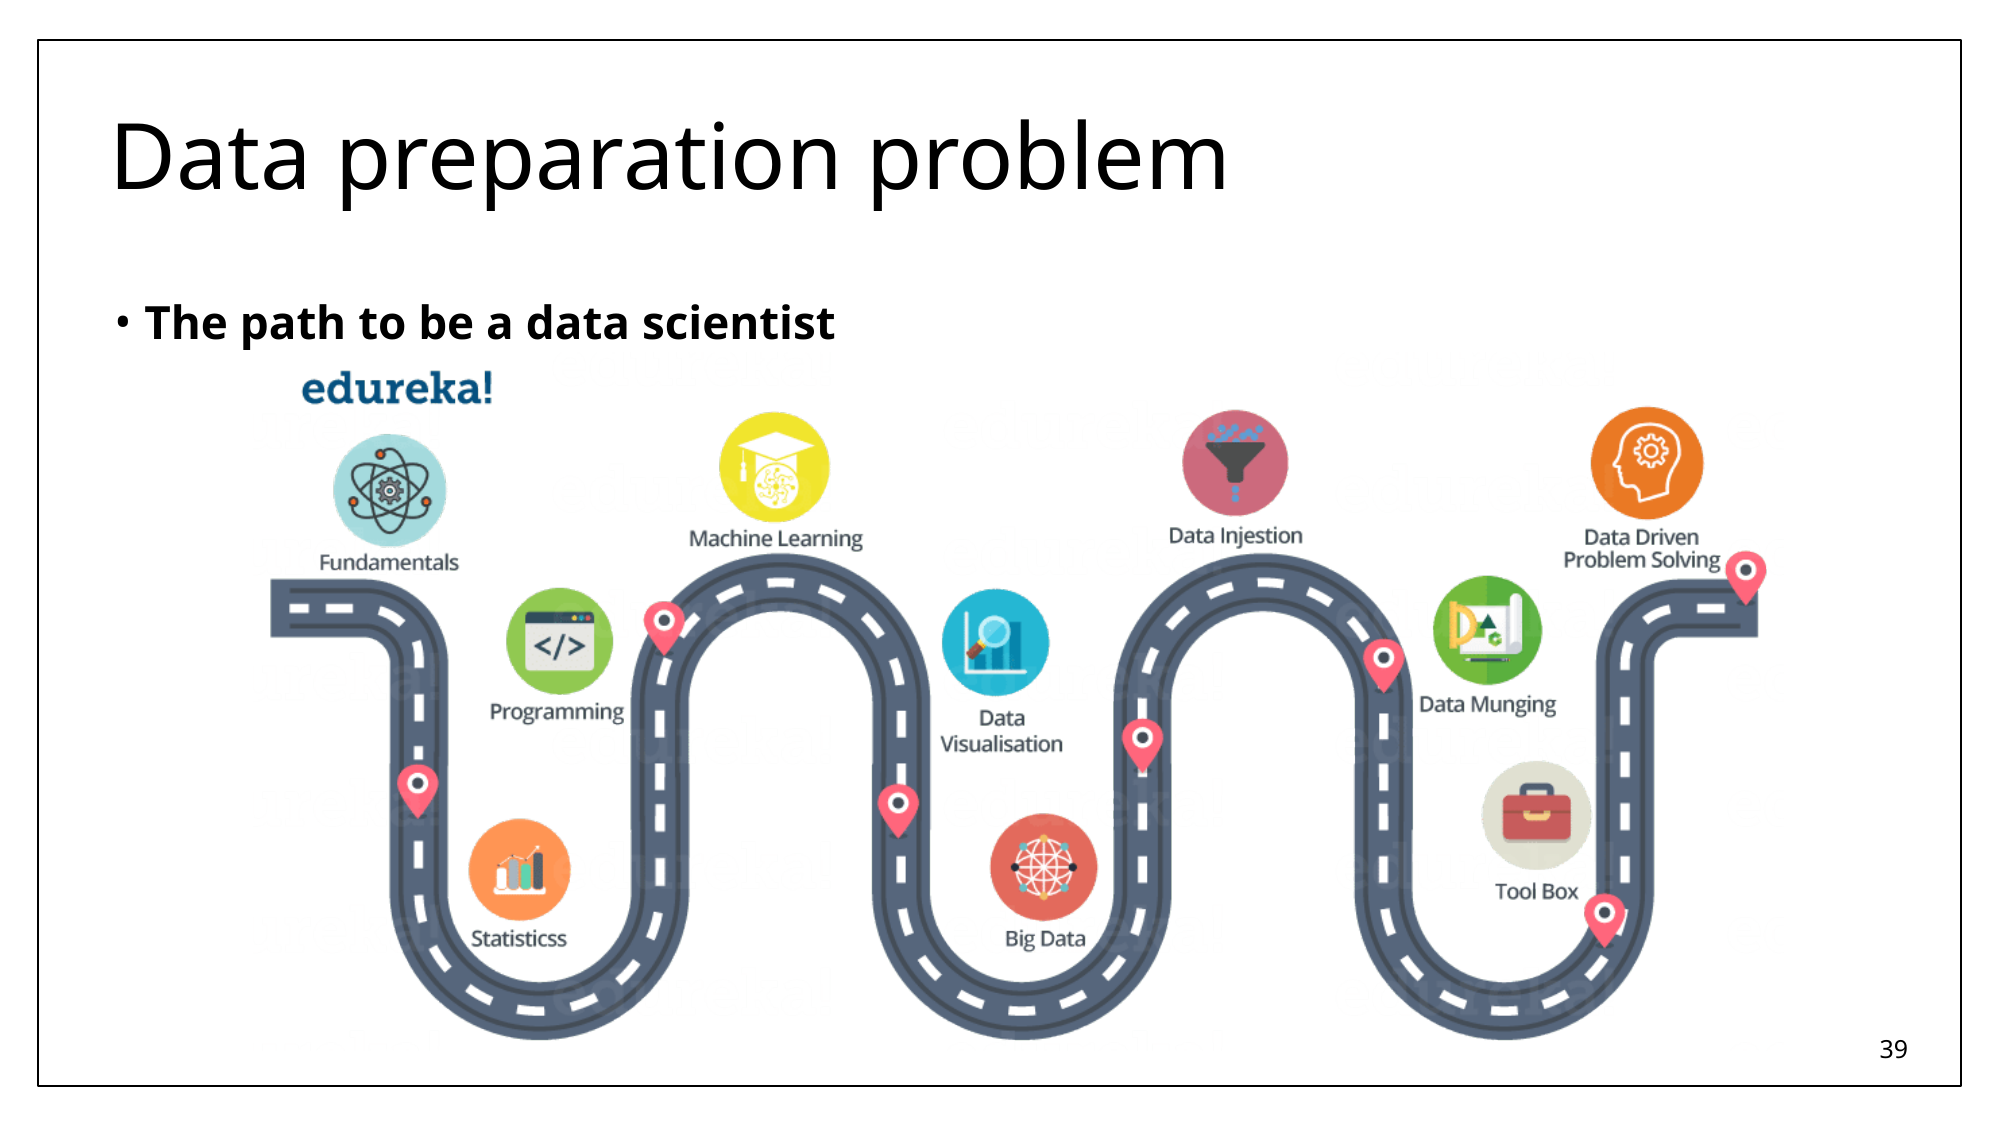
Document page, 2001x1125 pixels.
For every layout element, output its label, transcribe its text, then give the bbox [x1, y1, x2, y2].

list The path to be a data scientist [91, 286, 1924, 997]
picture [252, 352, 1784, 1052]
slide_number 39 [1643, 1020, 1924, 1081]
title Data preparation problem [91, 48, 1924, 271]
